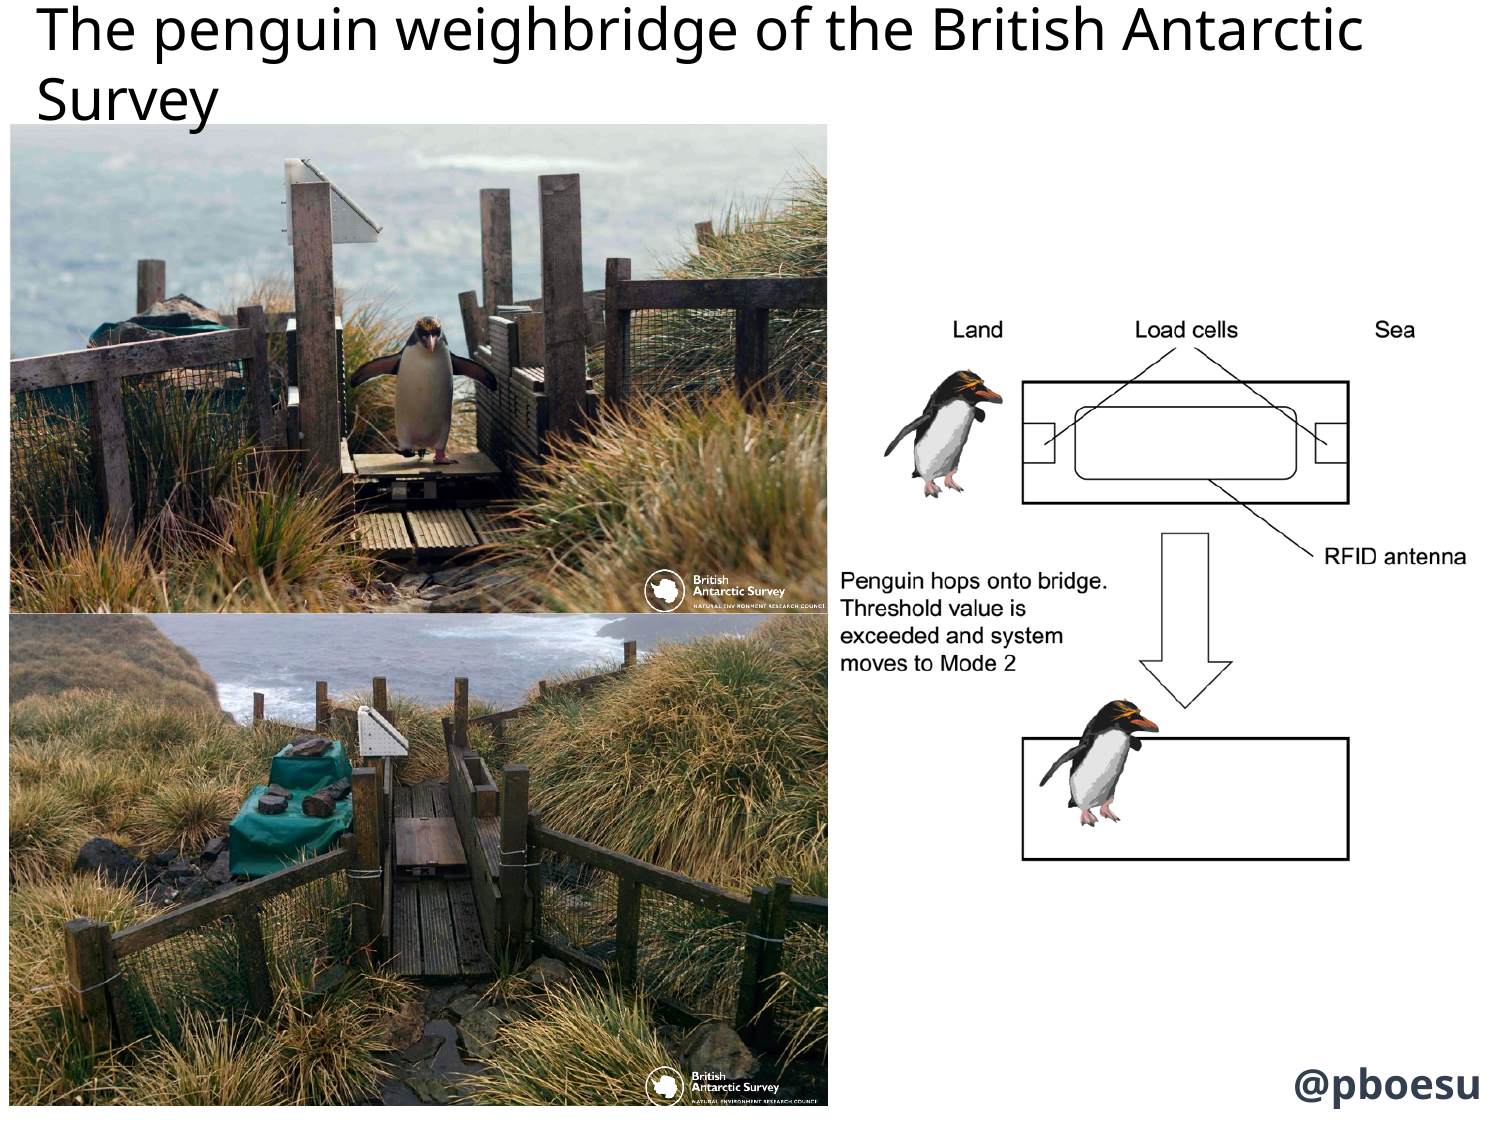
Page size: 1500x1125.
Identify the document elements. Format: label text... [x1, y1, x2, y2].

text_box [9, 124, 828, 614]
text_box @pboesu [1278, 1050, 1498, 1115]
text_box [9, 614, 828, 1107]
picture [838, 318, 1500, 873]
text_box The penguin weighbridge of the British Antarctic Survey [21, 0, 1440, 156]
